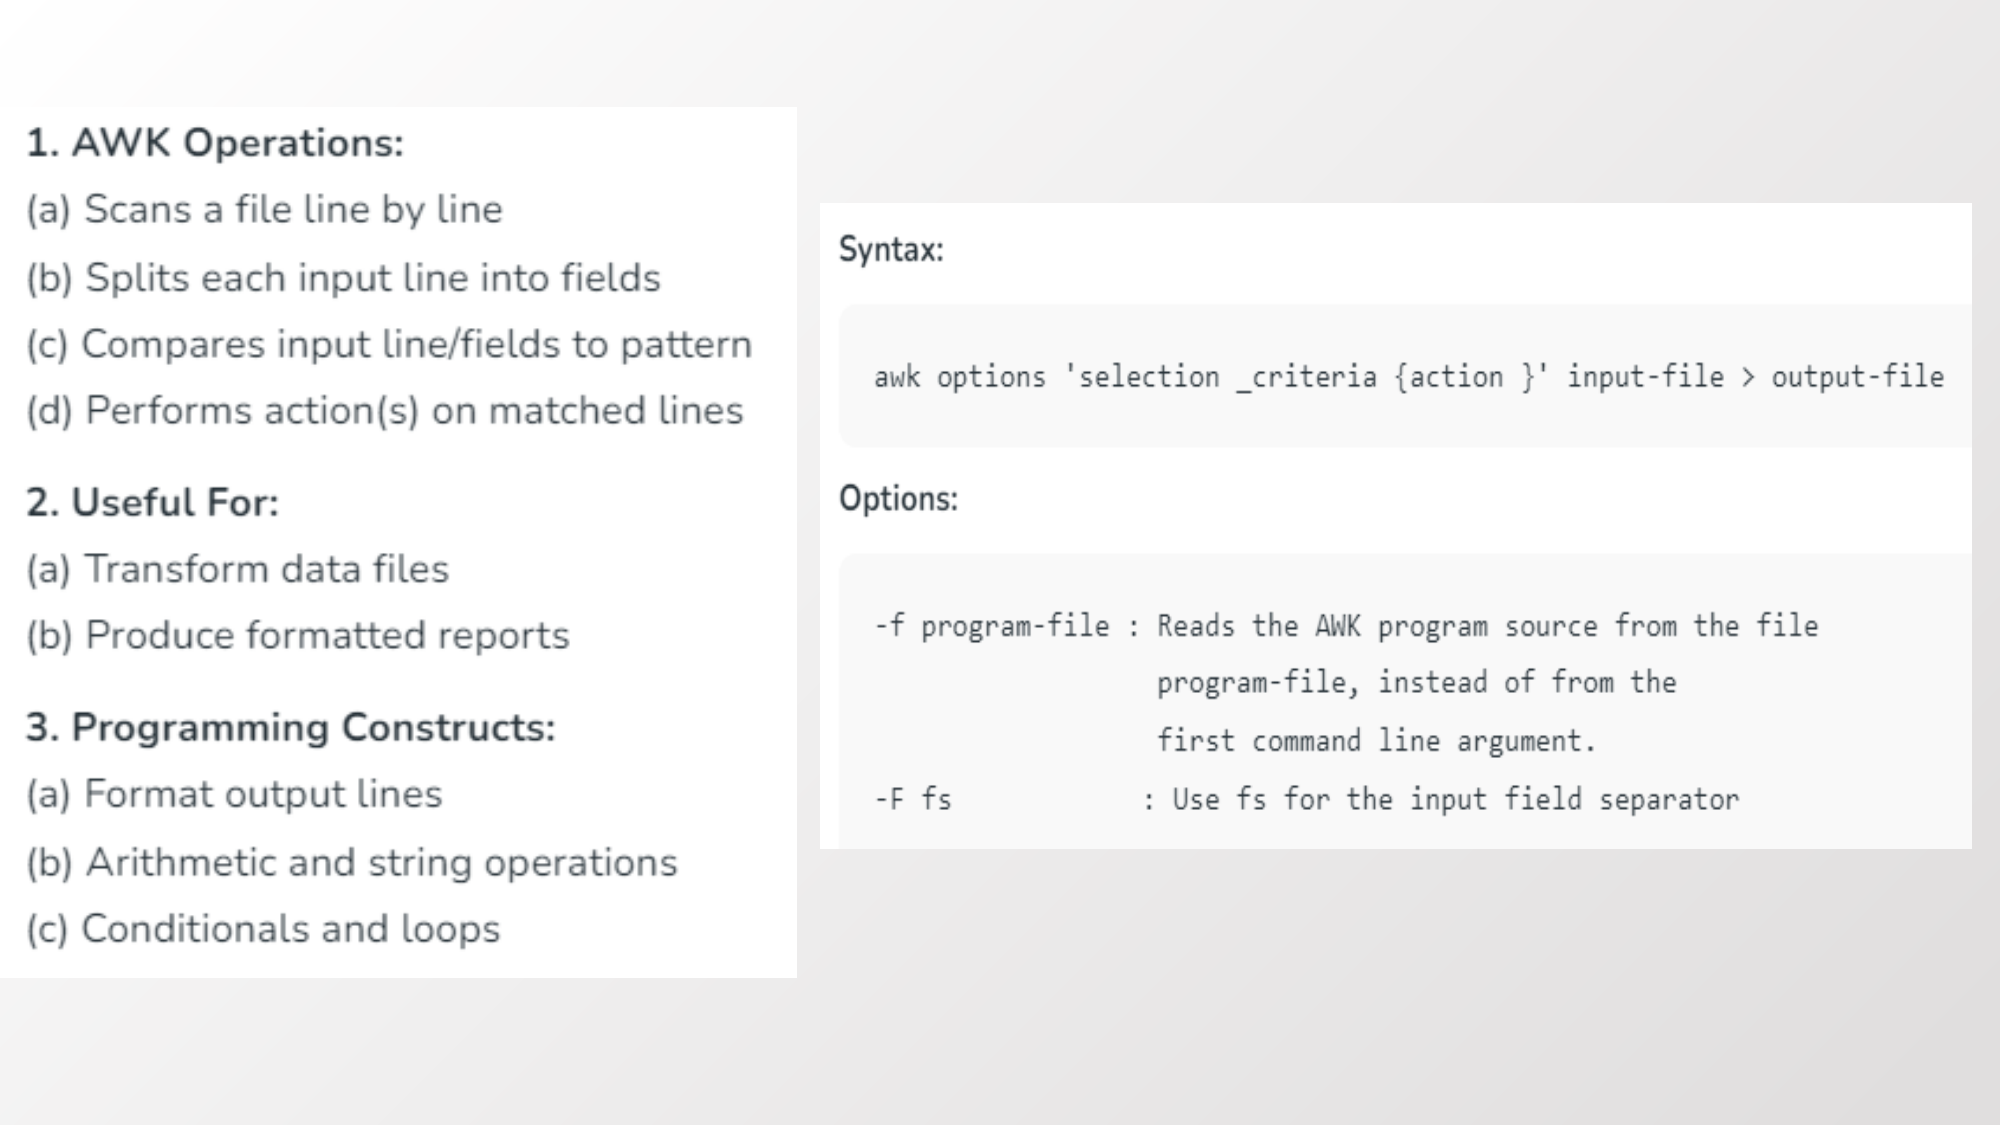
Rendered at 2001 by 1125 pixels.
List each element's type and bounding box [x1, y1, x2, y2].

picture [820, 203, 1972, 849]
picture [0, 107, 797, 978]
